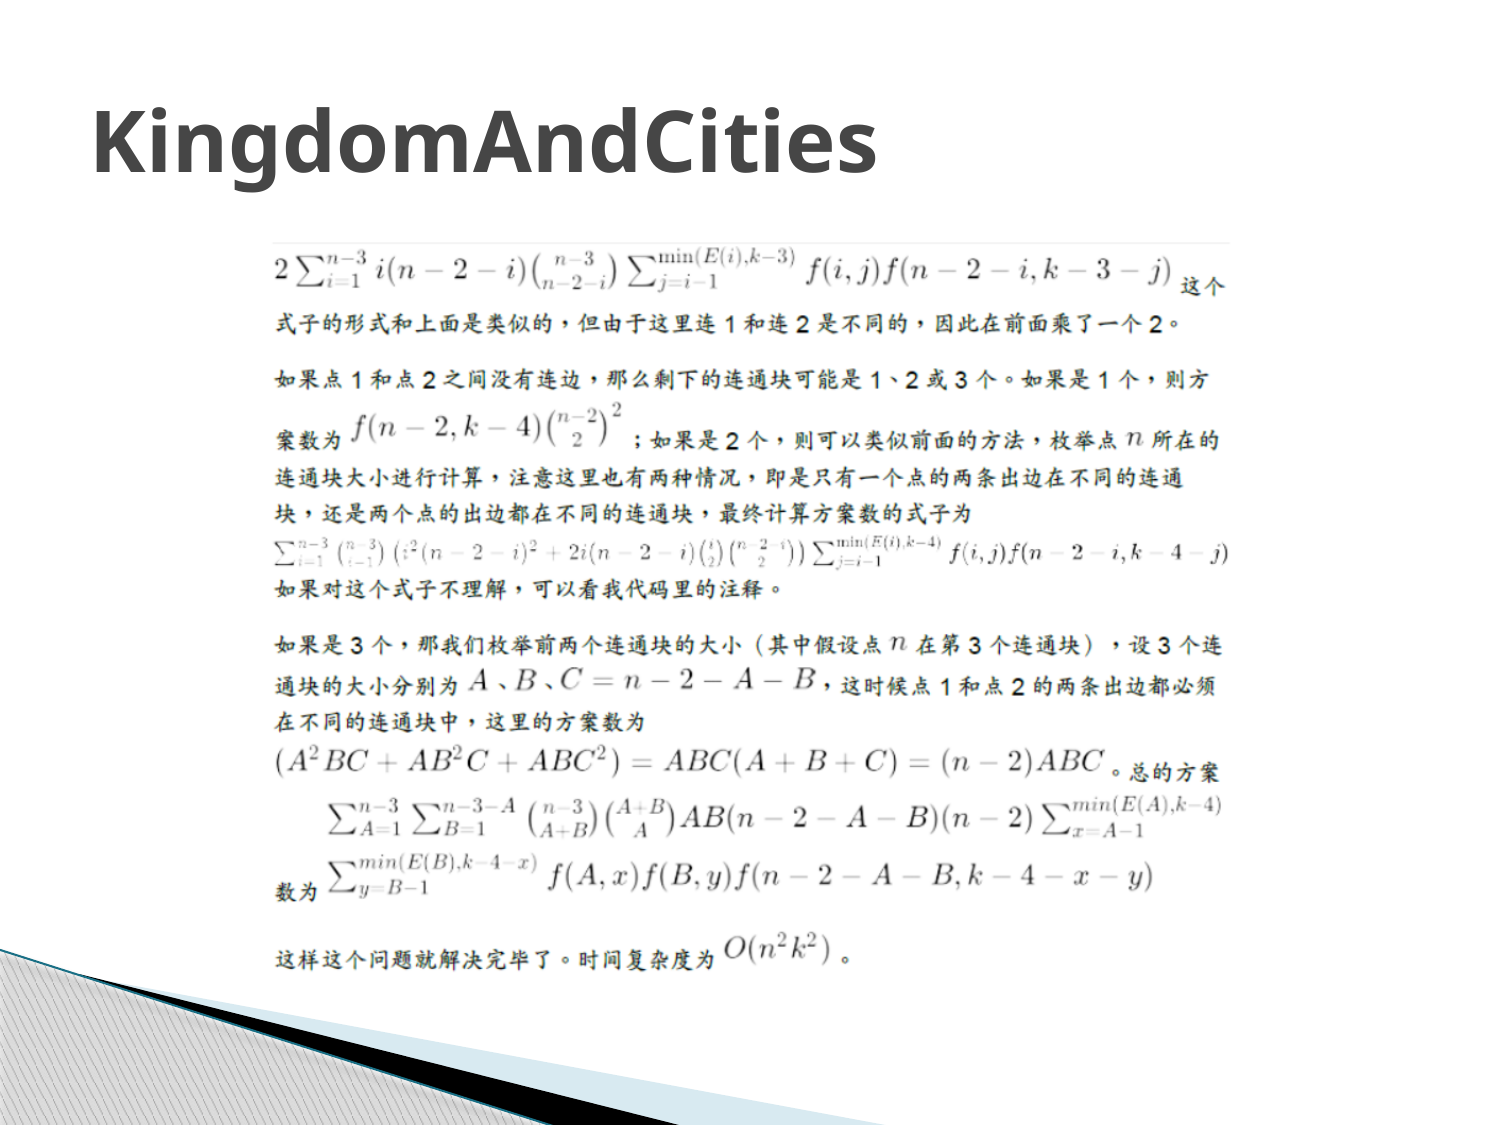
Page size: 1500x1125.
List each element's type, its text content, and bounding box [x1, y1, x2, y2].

title KingdomAndCities [75, 45, 1425, 233]
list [261, 242, 1239, 986]
